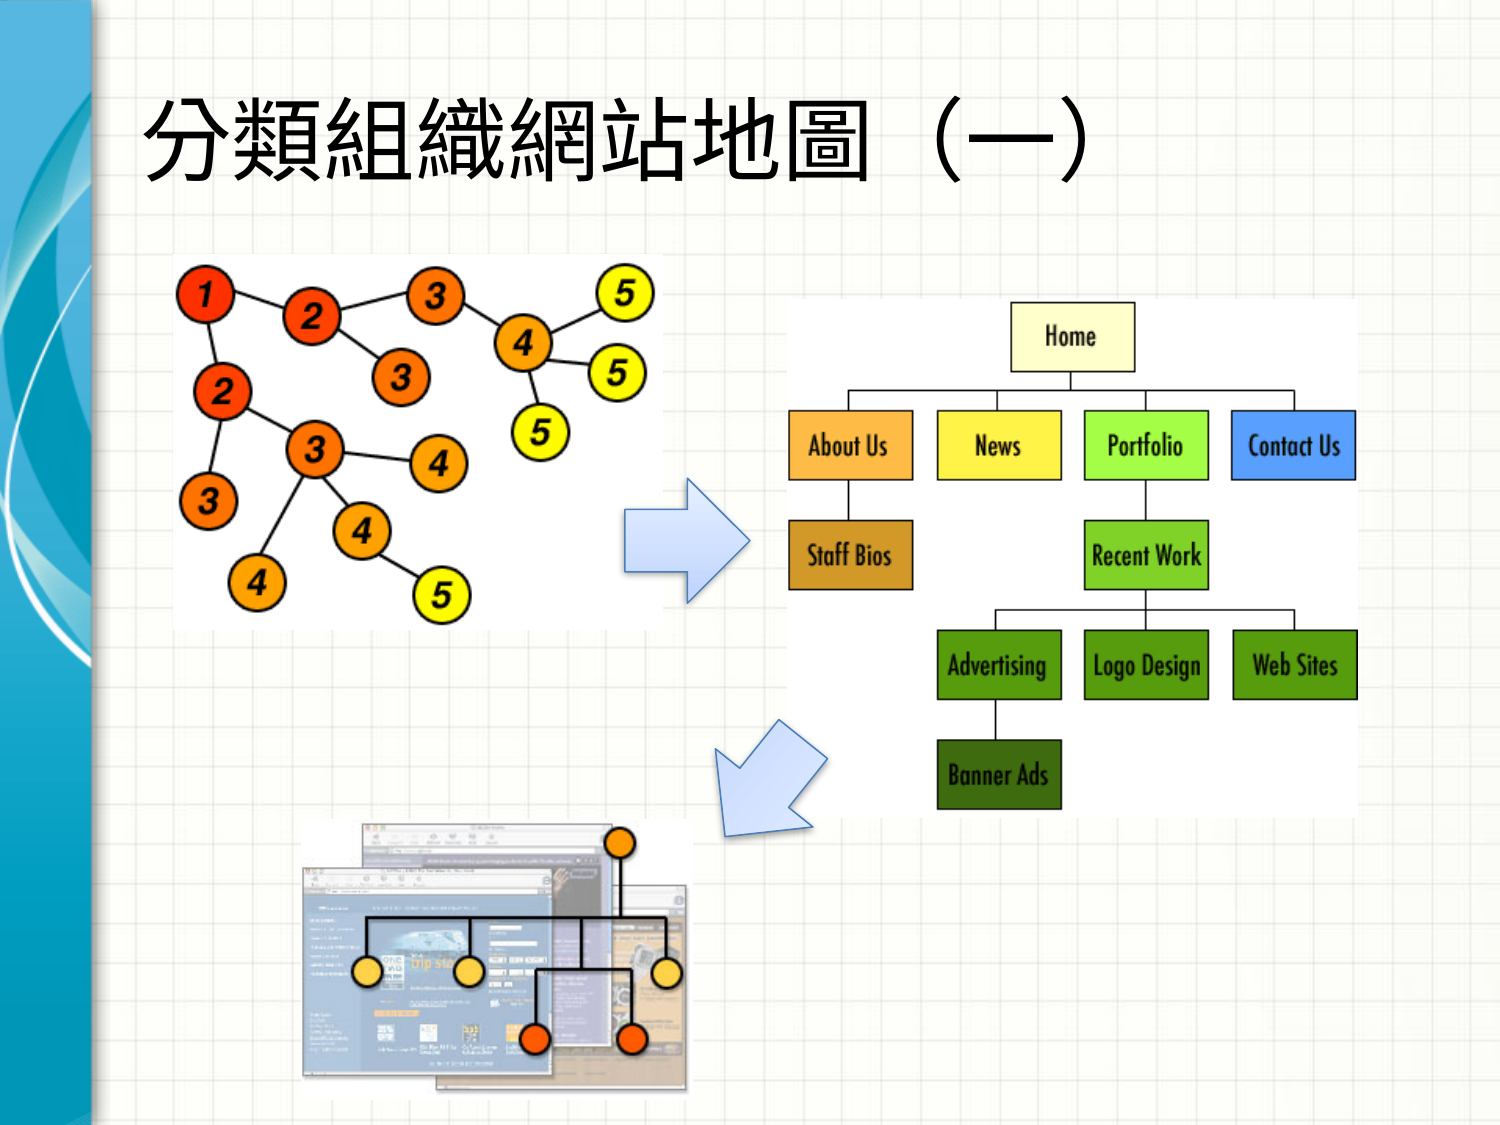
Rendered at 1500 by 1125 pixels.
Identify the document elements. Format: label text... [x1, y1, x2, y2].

text_box [668, 477, 751, 604]
title 分類組織網站地圖（一） [125, 44, 1450, 232]
text_box [714, 718, 814, 838]
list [787, 299, 1359, 818]
text_box [125, 254, 1450, 960]
picture [0, 0, 1500, 1125]
